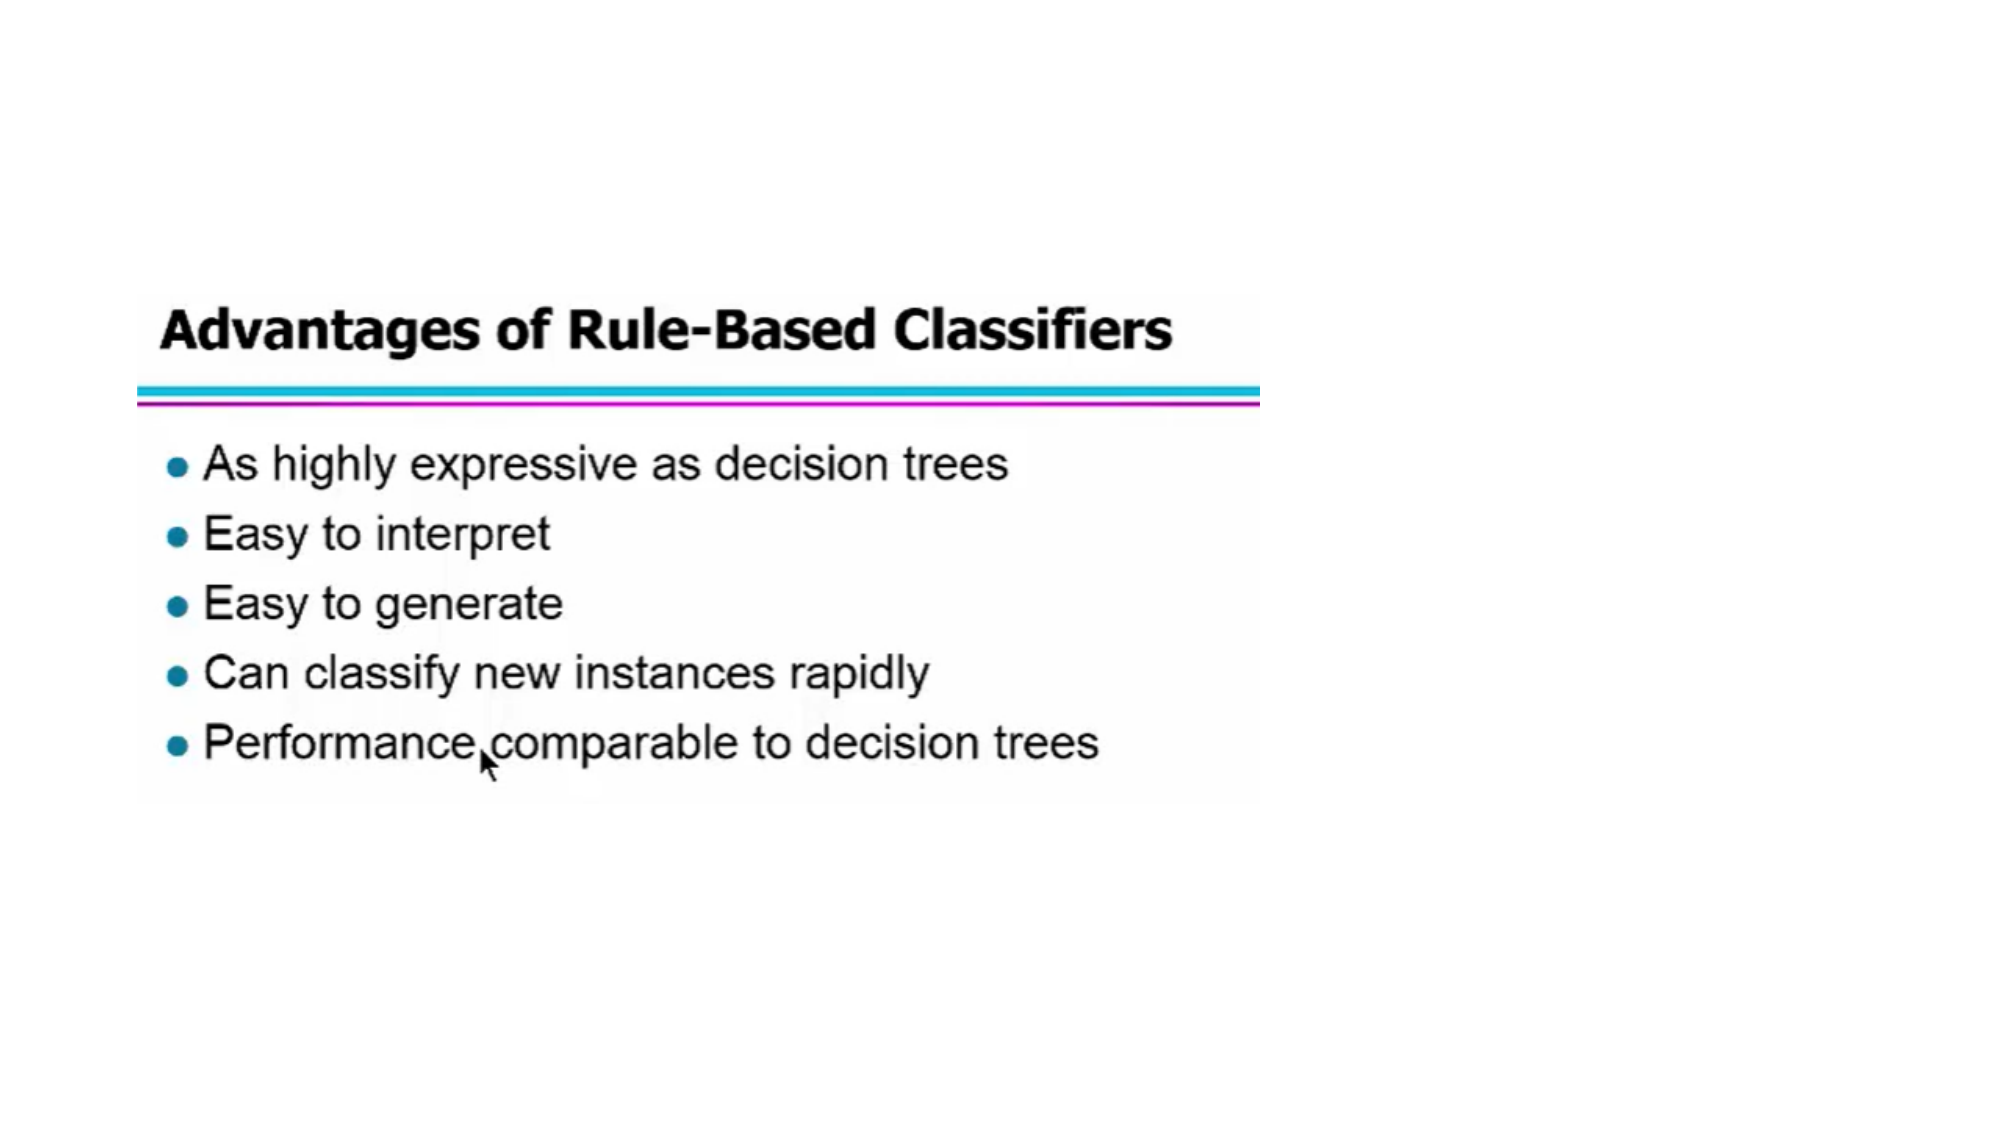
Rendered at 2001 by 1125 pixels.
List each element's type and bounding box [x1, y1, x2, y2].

list [137, 294, 1260, 804]
